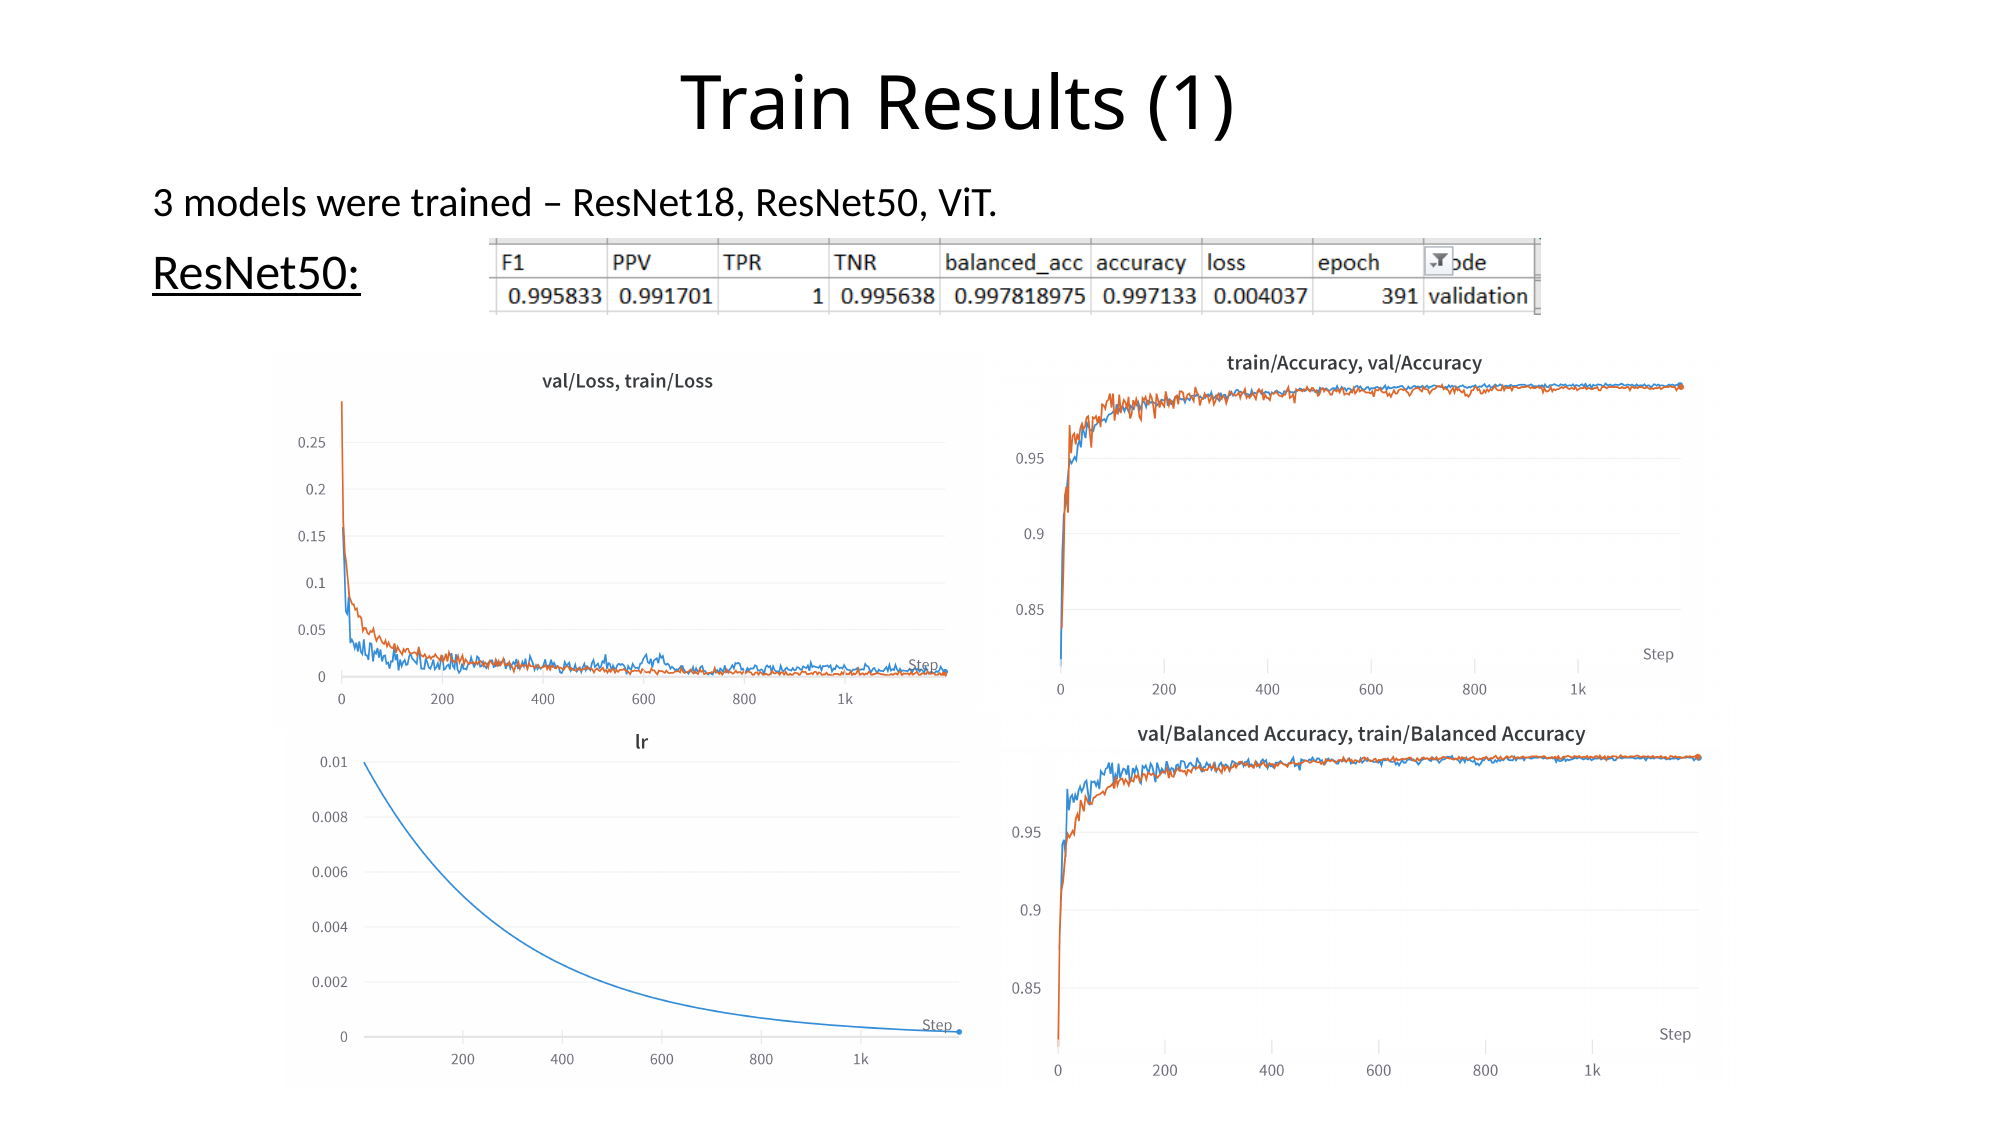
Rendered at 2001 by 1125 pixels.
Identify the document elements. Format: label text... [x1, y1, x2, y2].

picture [489, 238, 1541, 315]
list 3 models were trained – ResNet18, ResNet50, ViT. ResNet50: [137, 172, 1863, 887]
picture [269, 332, 1742, 1102]
title Train Results (1) [95, 0, 1821, 212]
